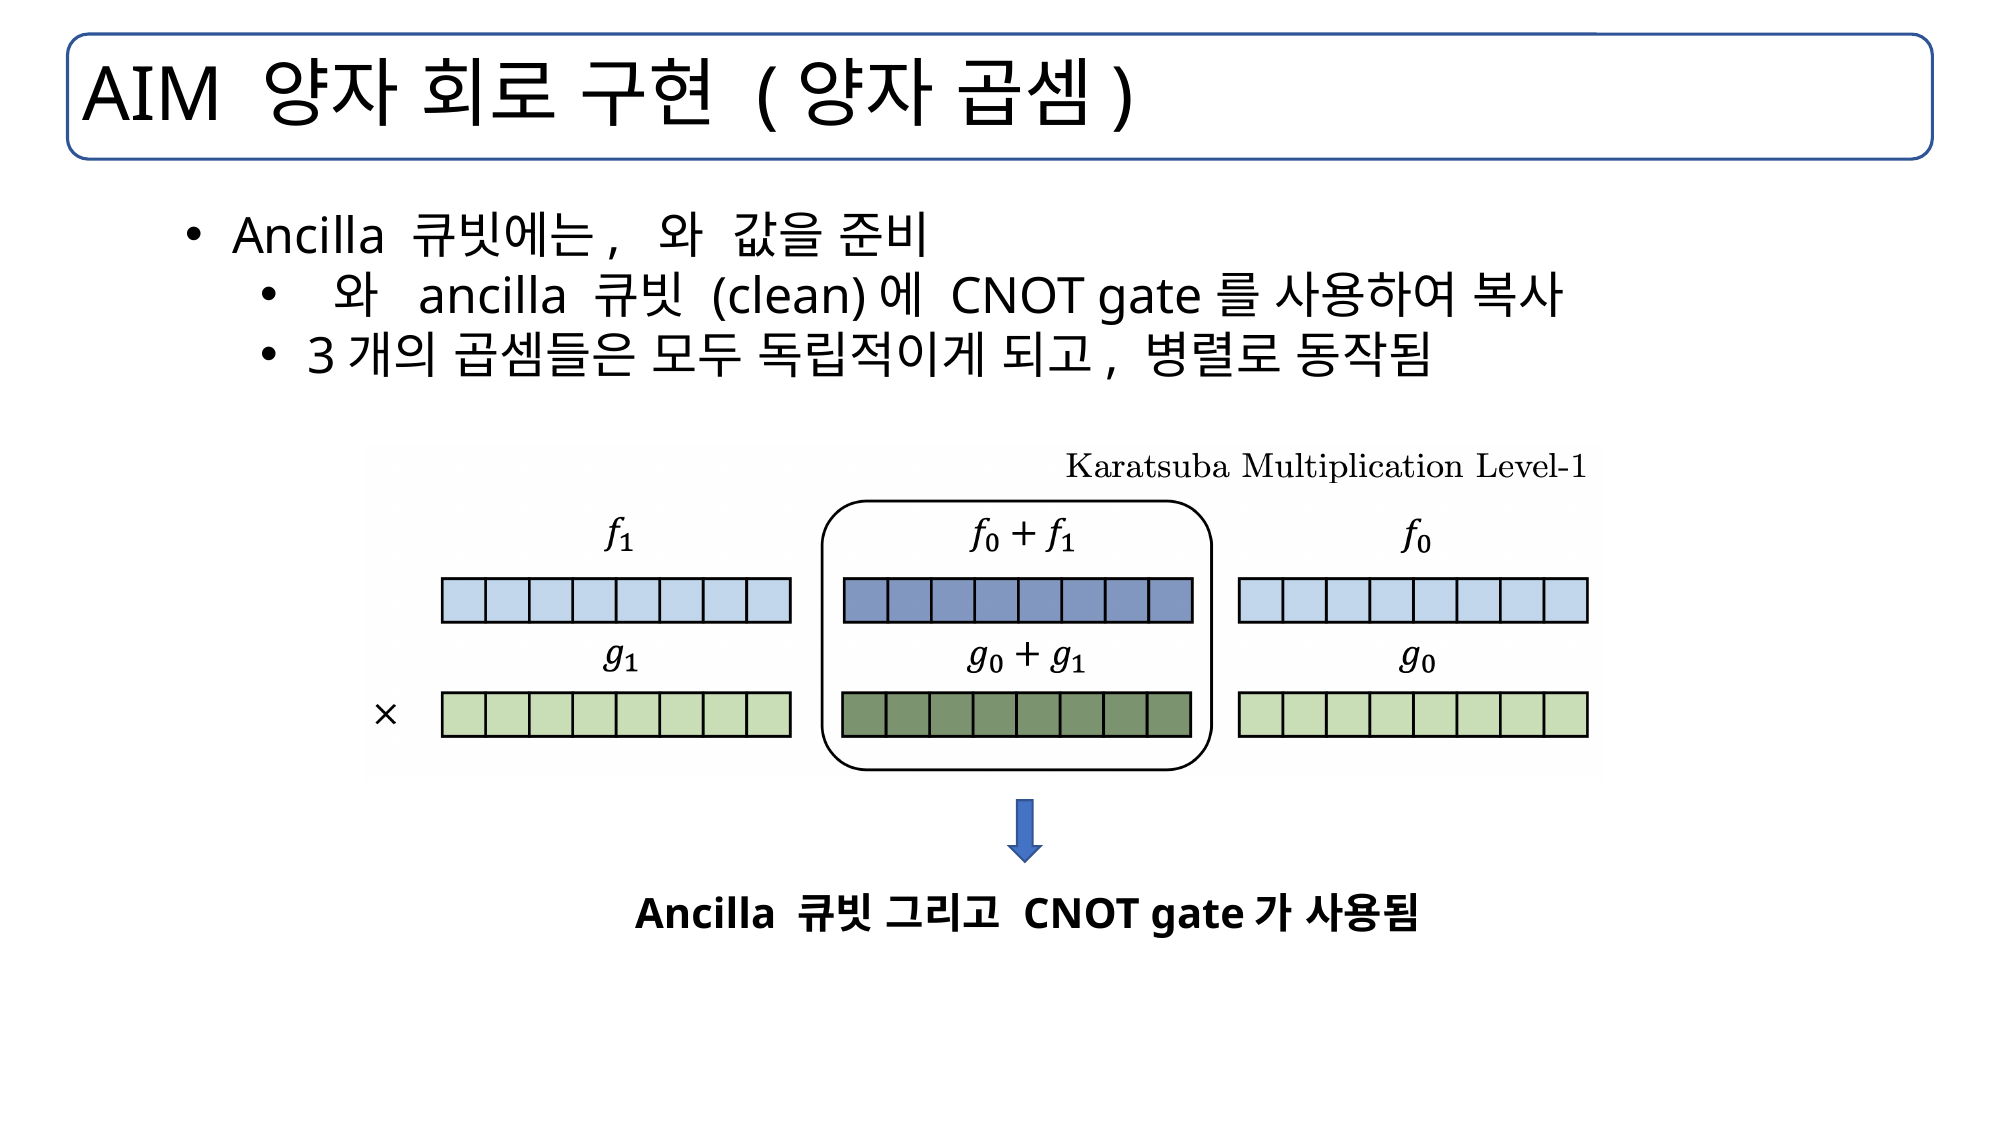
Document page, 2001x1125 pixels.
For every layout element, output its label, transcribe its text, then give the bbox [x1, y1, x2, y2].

picture [363, 443, 1605, 782]
text_box Ancilla 큐빗 그리고 CNOT gate가 사용됨 [620, 879, 1436, 945]
text_box [1006, 799, 1043, 864]
title AIM 양자 회로 구현 (양자 곱셈) [67, 34, 1933, 160]
